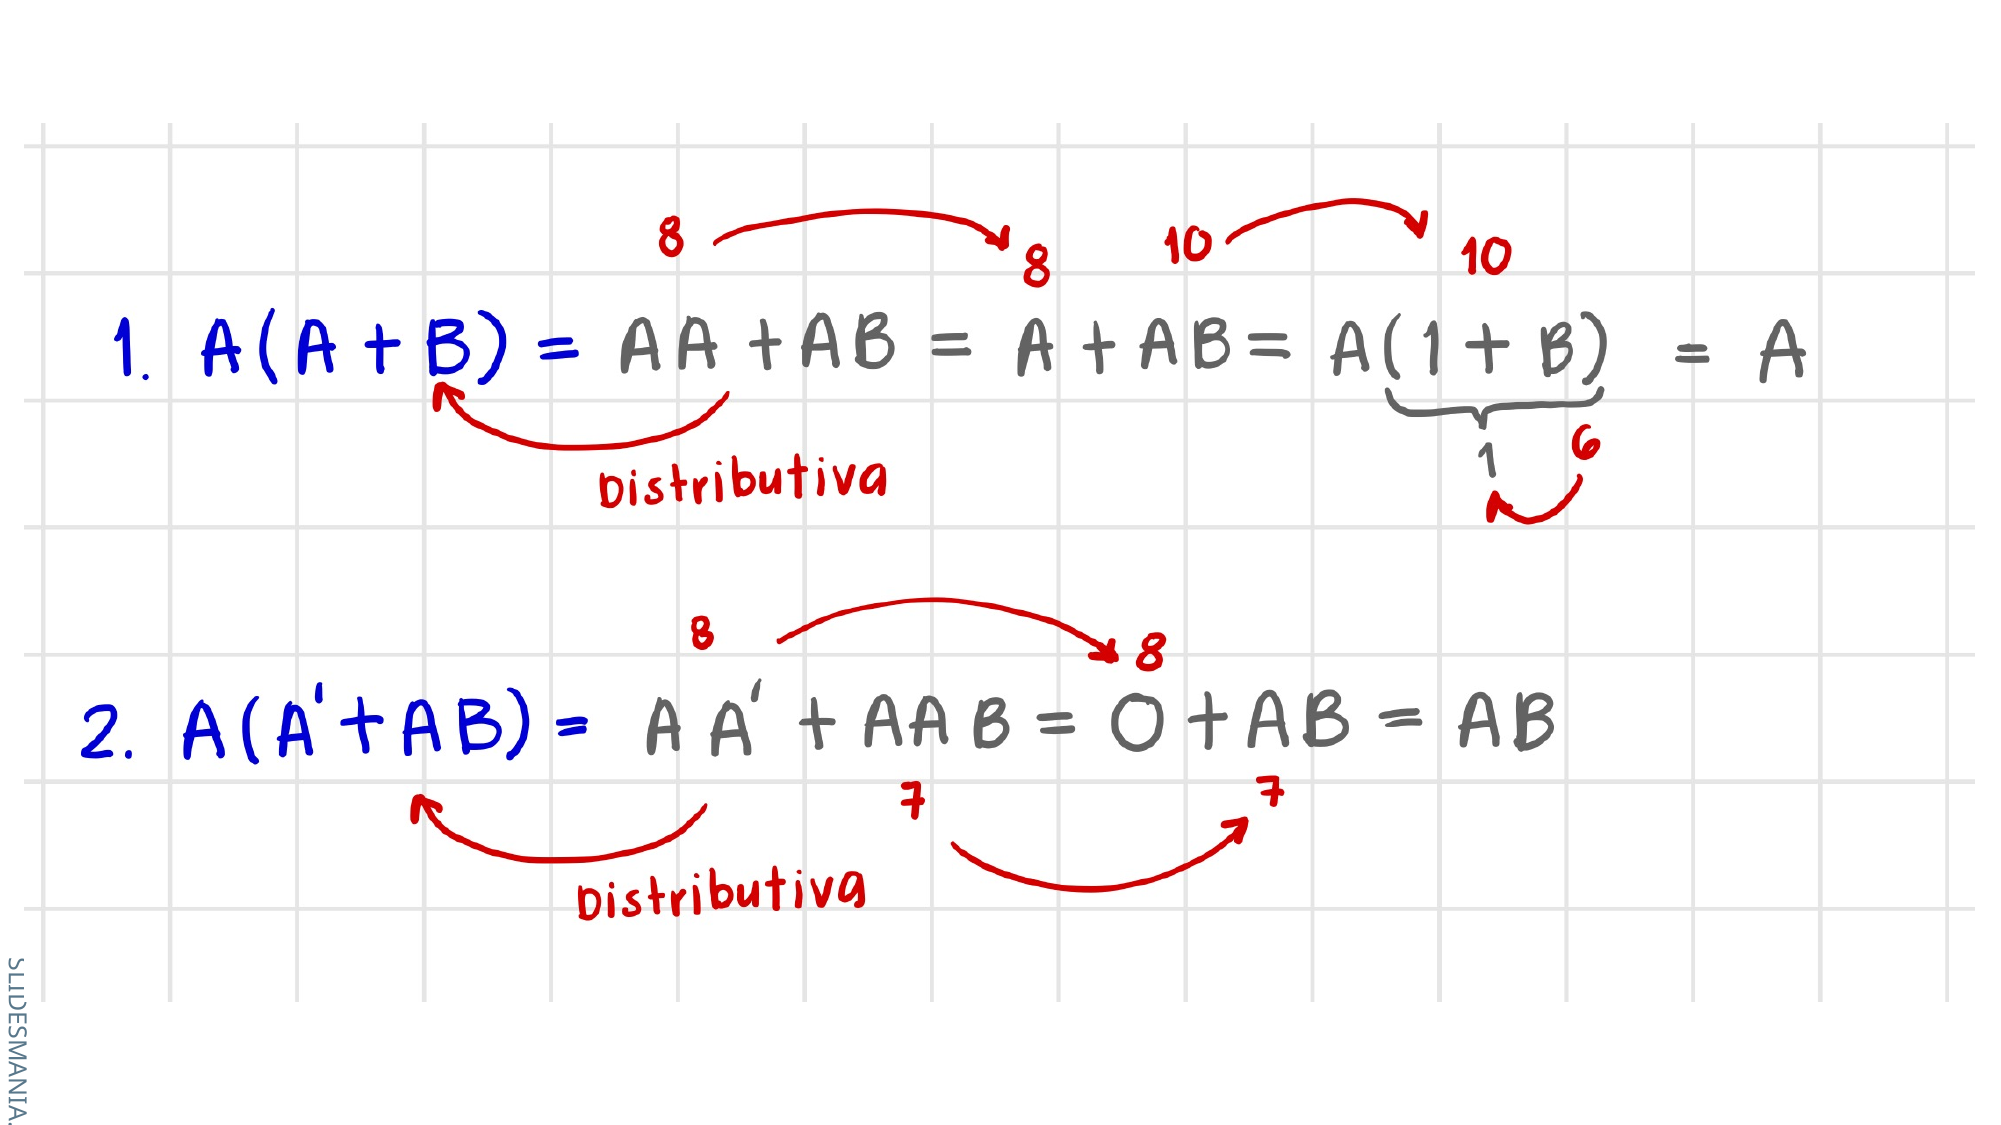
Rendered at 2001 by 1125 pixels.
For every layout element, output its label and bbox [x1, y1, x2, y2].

picture [24, 123, 1976, 1002]
